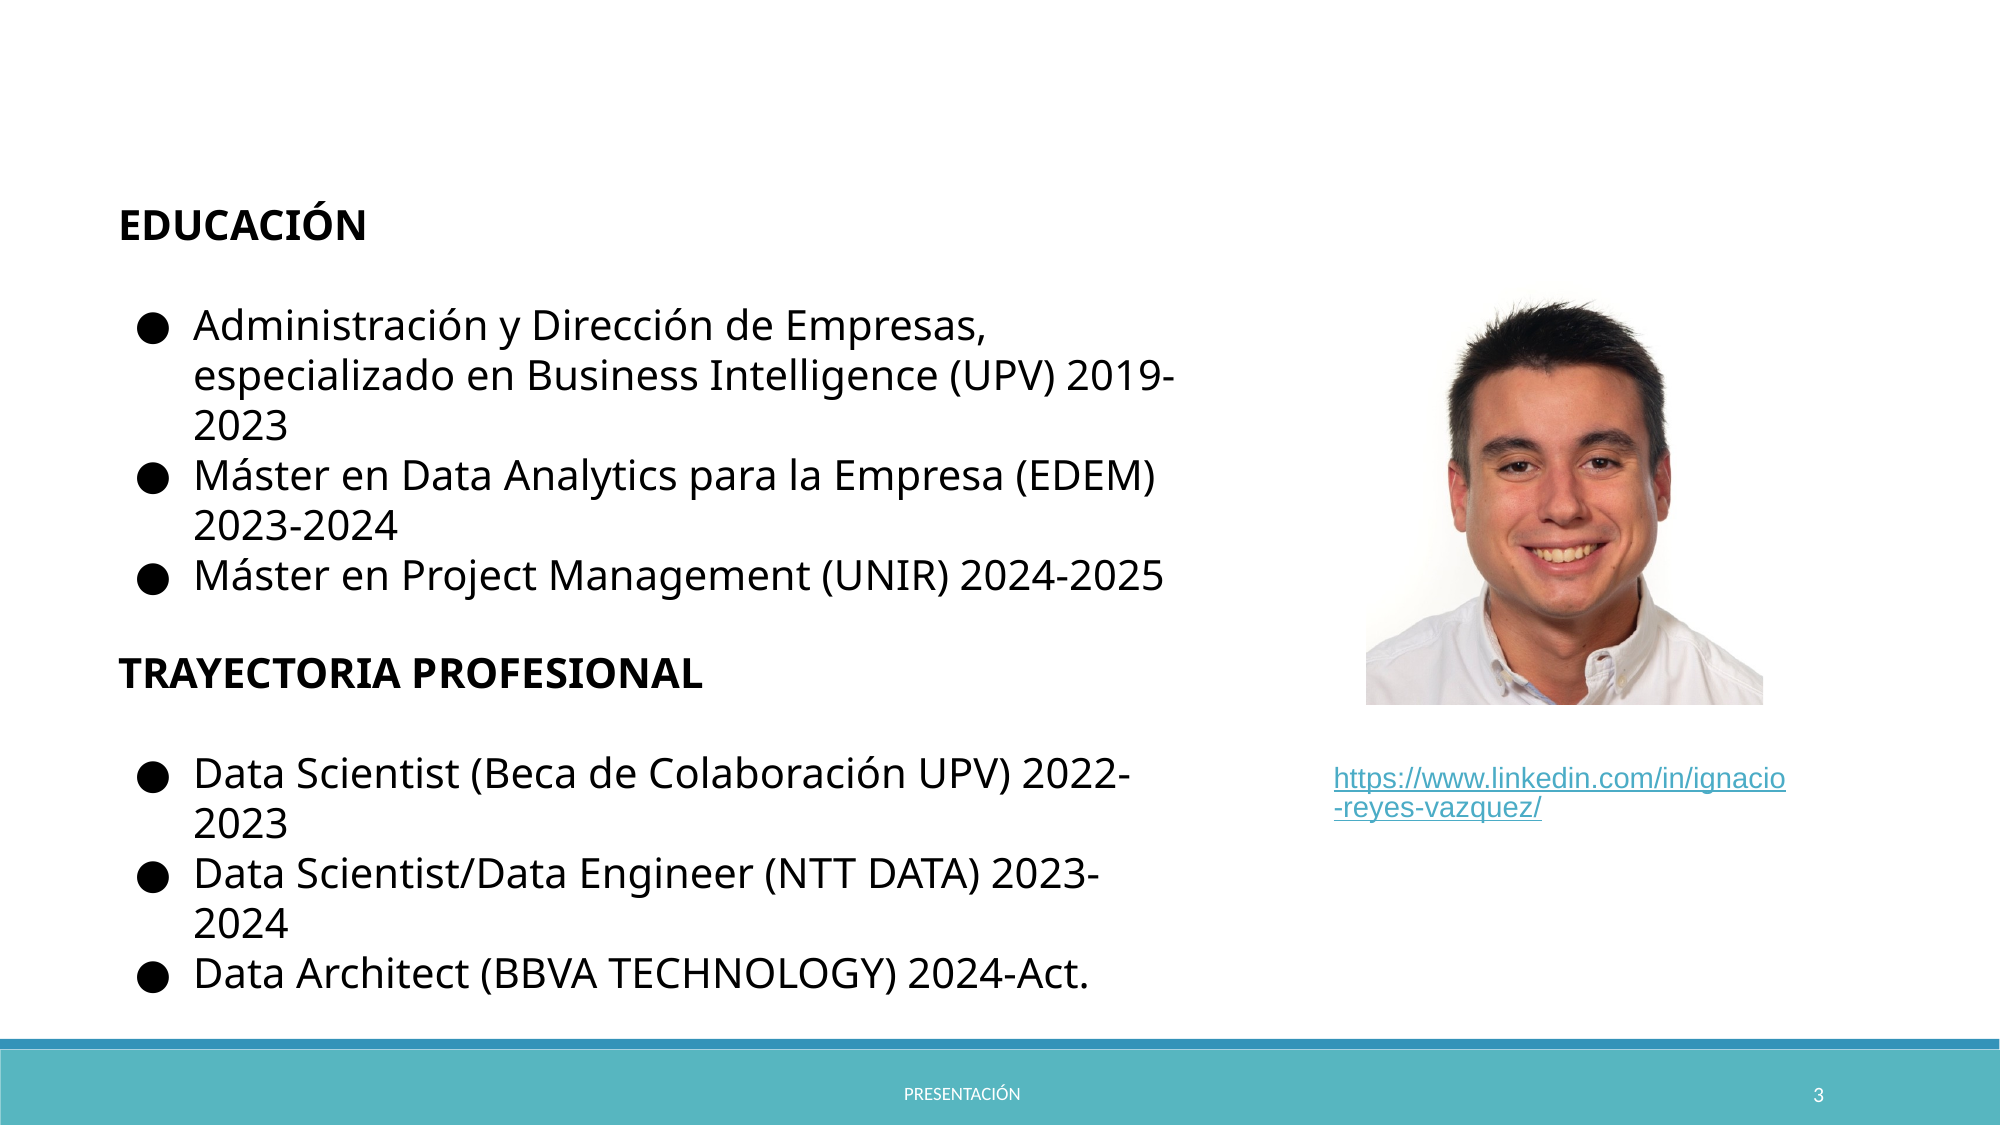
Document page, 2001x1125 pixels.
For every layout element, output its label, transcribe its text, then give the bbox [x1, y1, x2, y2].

picture [1365, 279, 1764, 706]
text_box TRAYECTORIA PROFESIONAL Data Scientist (Beca de Colaboración UPV) 2022-2023 Data Scientist/Data Engineer (NTT DATA) 2023-2024 Data Architect (BBVA TECHNOLOGY) 2024-Act. [103, 632, 1208, 917]
footer PRESENTACIÓN [904, 1080, 1096, 1125]
slide_number ‹#› [1795, 1078, 1833, 1125]
text_box https://www.linkedin.com/in/ignacio-reyes-vazquez/ [1318, 744, 1811, 810]
text_box EDUCACIÓN Administración y Dirección de Empresas, especializado en Business Intelligence (UPV) 2019-2023 Máster en Data Analytics para la Empresa (EDEM) 2023-2024 Máster en Project Management (UNIR) 2024-2025 [103, 183, 1208, 469]
